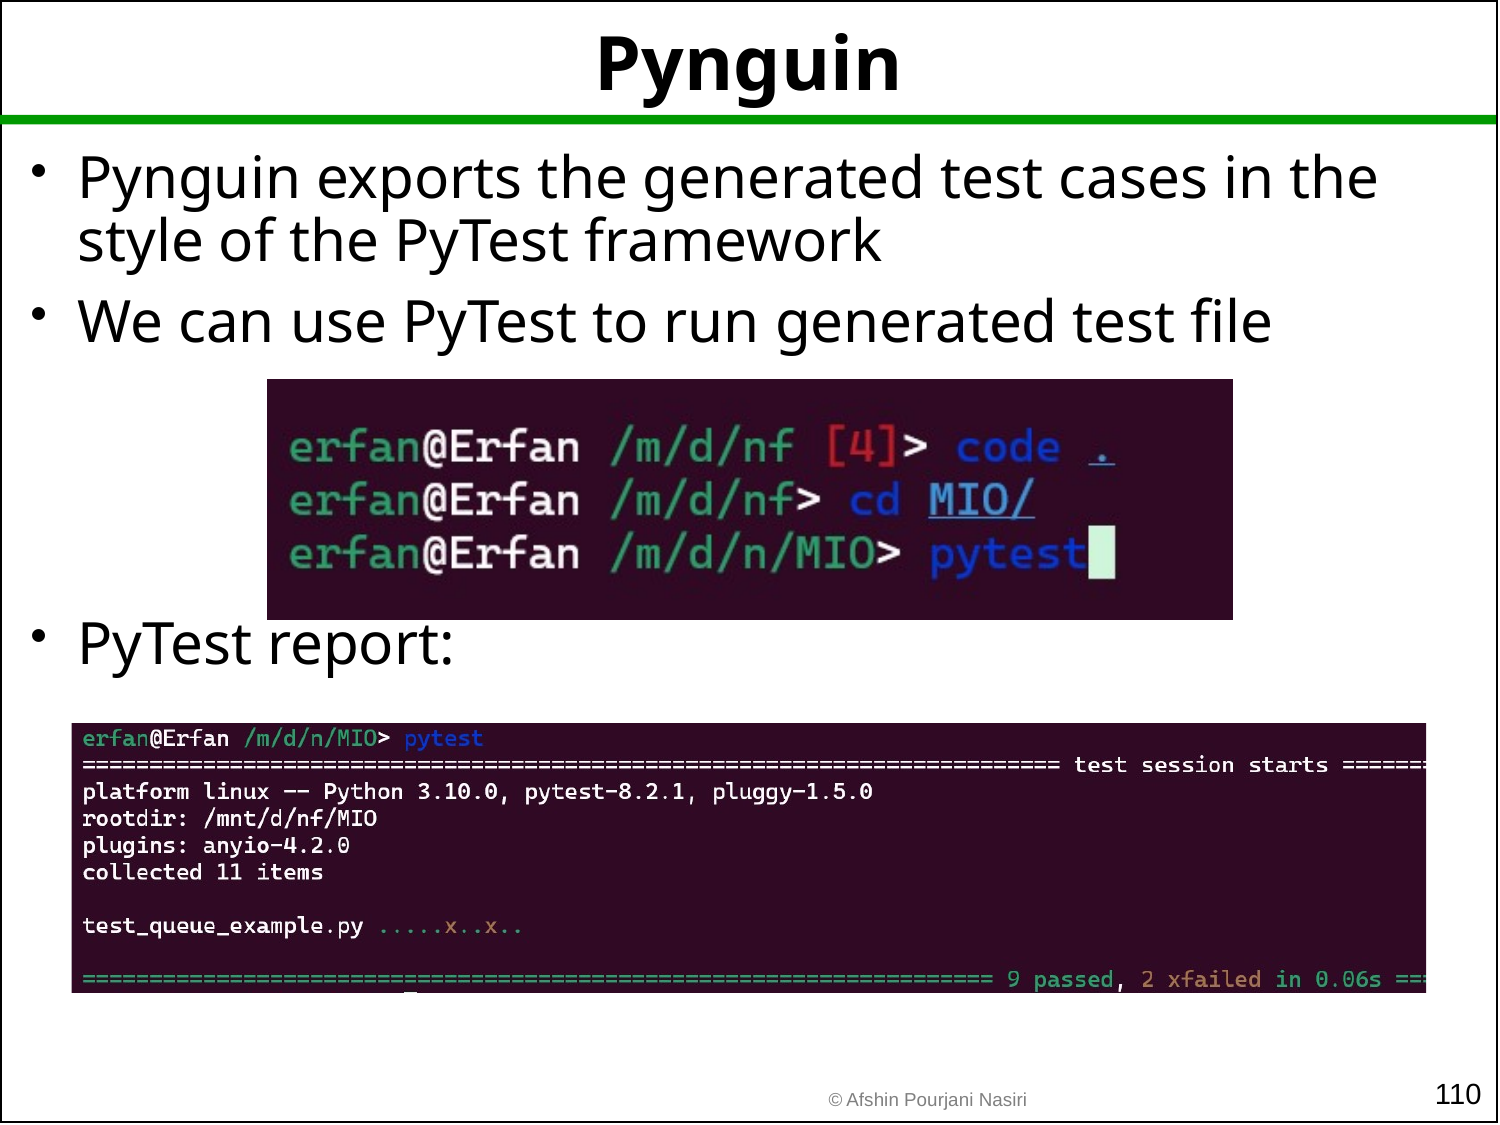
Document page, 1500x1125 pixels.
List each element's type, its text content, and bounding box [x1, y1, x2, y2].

picture [71, 722, 1427, 994]
title Pynguin [14, 7, 1483, 125]
footer © Afshin Pourjani Nasiri [690, 1078, 1166, 1118]
picture [266, 379, 1234, 620]
slide_number 110 [1184, 1077, 1498, 1118]
list Pynguin exports the generated test cases in the style of the PyTest framework We can use PyTest to run generated test file PyTest report: [15, 141, 1485, 1074]
